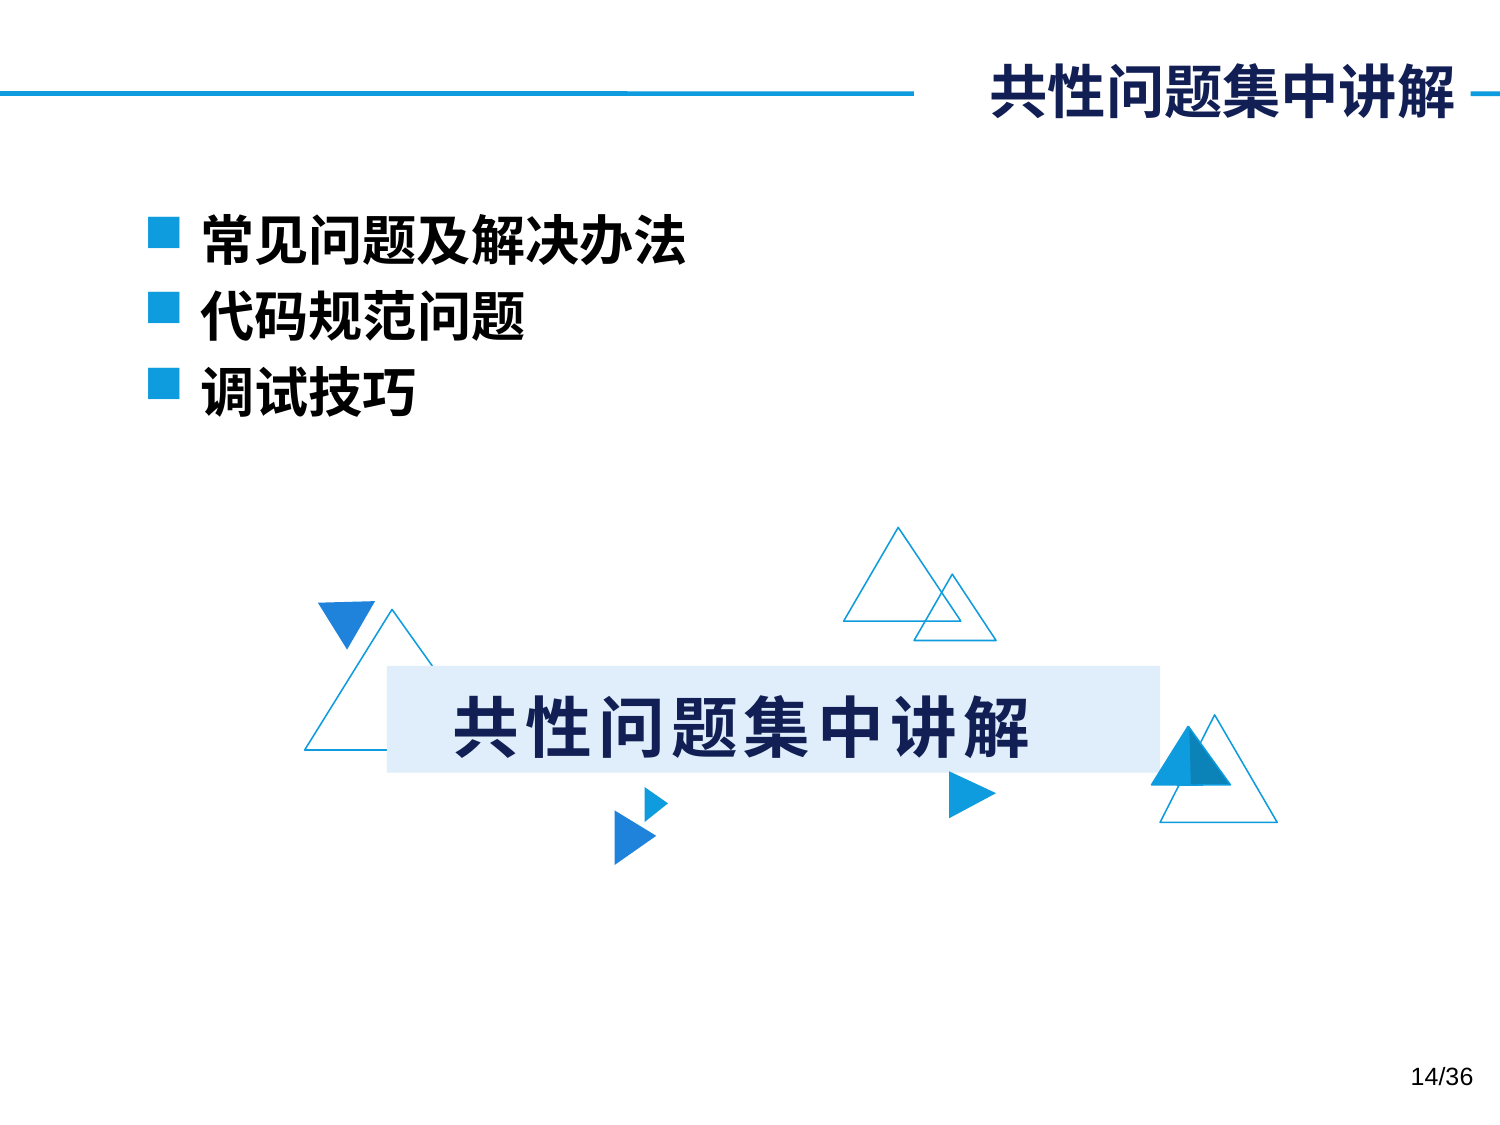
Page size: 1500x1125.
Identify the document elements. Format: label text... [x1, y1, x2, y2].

list 常见问题及解决办法 代码规范问题 调试技巧 [128, 199, 1383, 1043]
title 共性问题集中讲解 [914, 46, 1471, 133]
slide_number 14/36 [1138, 1053, 1489, 1114]
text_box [304, 527, 1278, 866]
